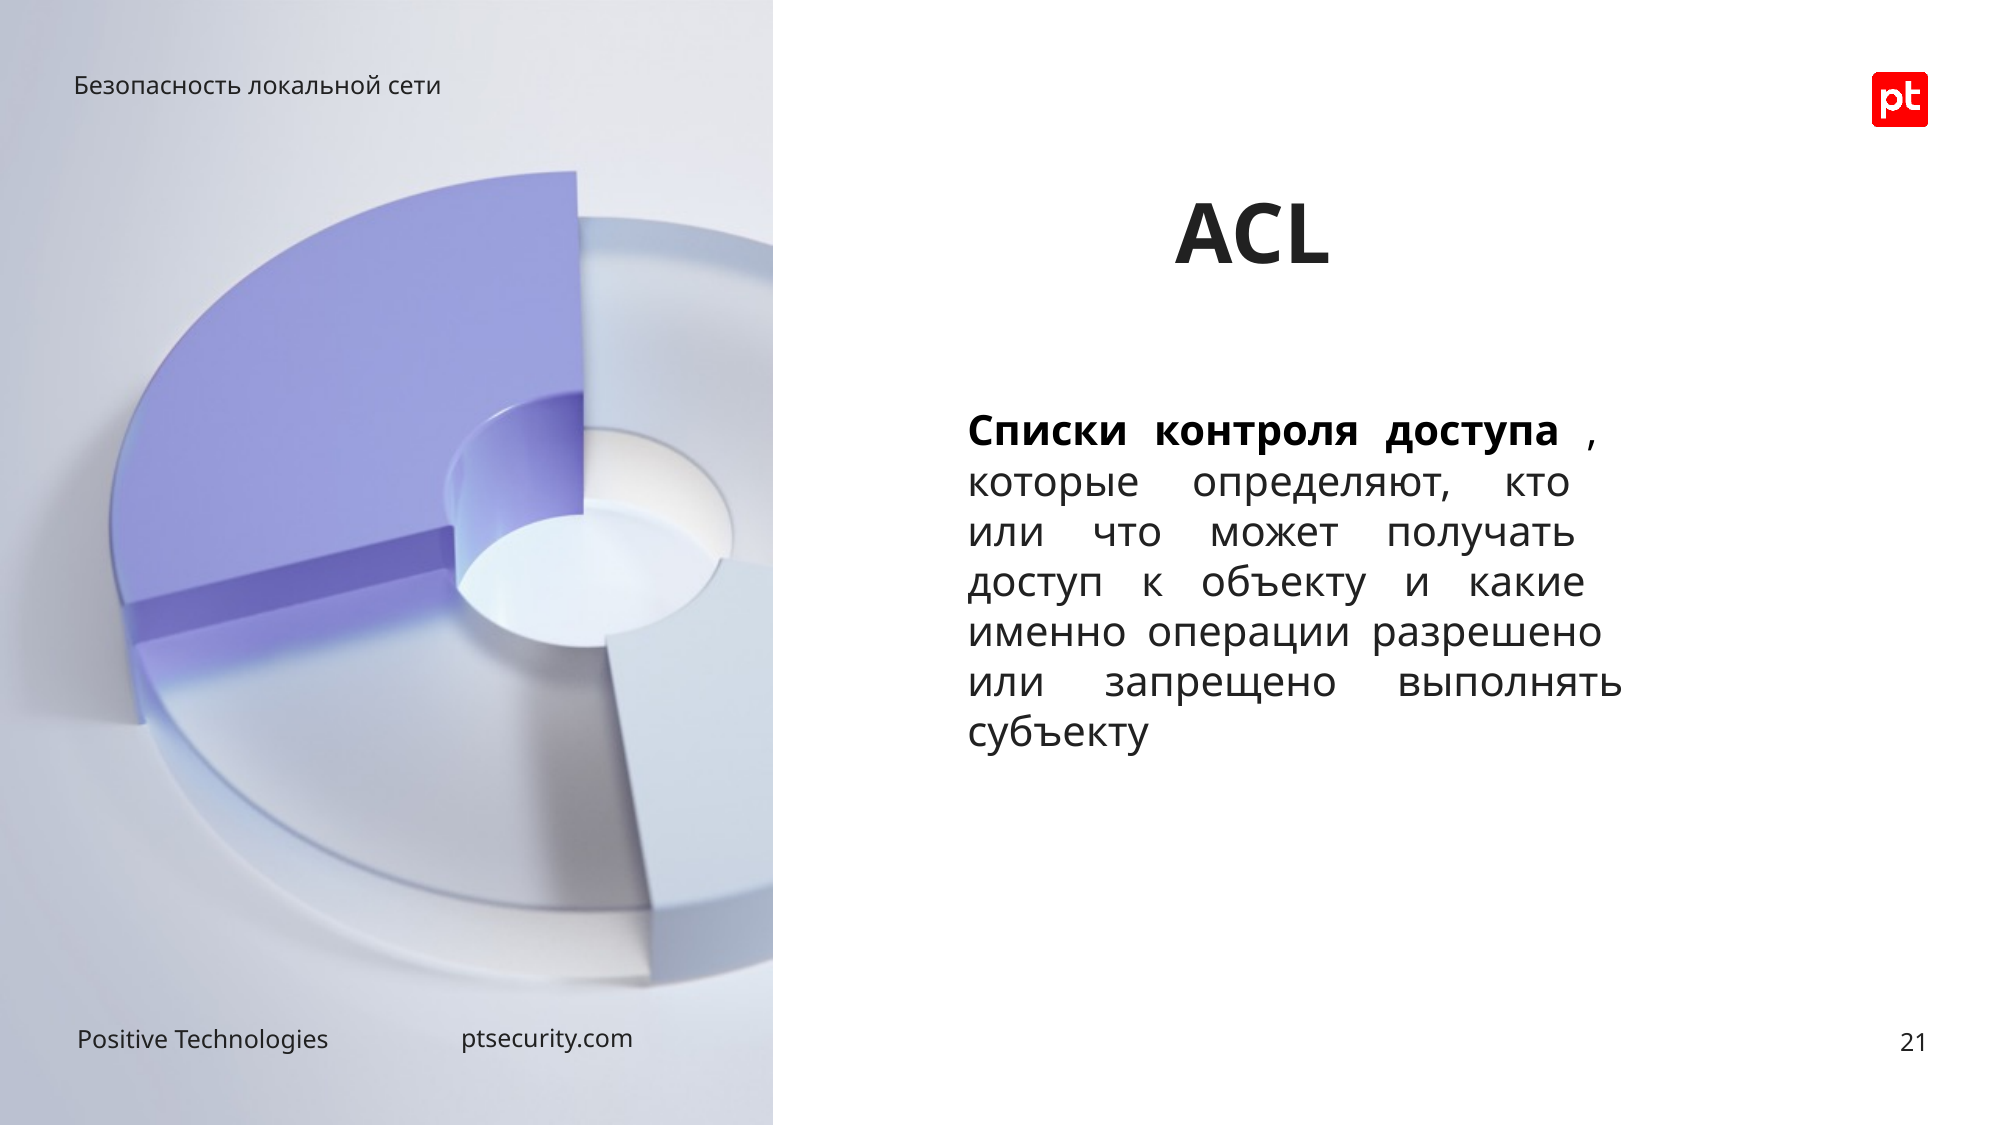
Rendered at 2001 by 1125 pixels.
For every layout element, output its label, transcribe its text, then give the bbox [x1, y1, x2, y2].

list Списки контроля доступа , которые определяют, кто или что может получать доступ к объекту и какие именно операции разрешено или запрещено выполнять субъекту [952, 396, 1639, 846]
slide_number 21 [1608, 1013, 1944, 1074]
picture [1872, 72, 1928, 127]
picture [0, 0, 773, 1125]
list Безопасность локальной сети [58, 54, 1609, 115]
title ACL [1160, 172, 1392, 353]
